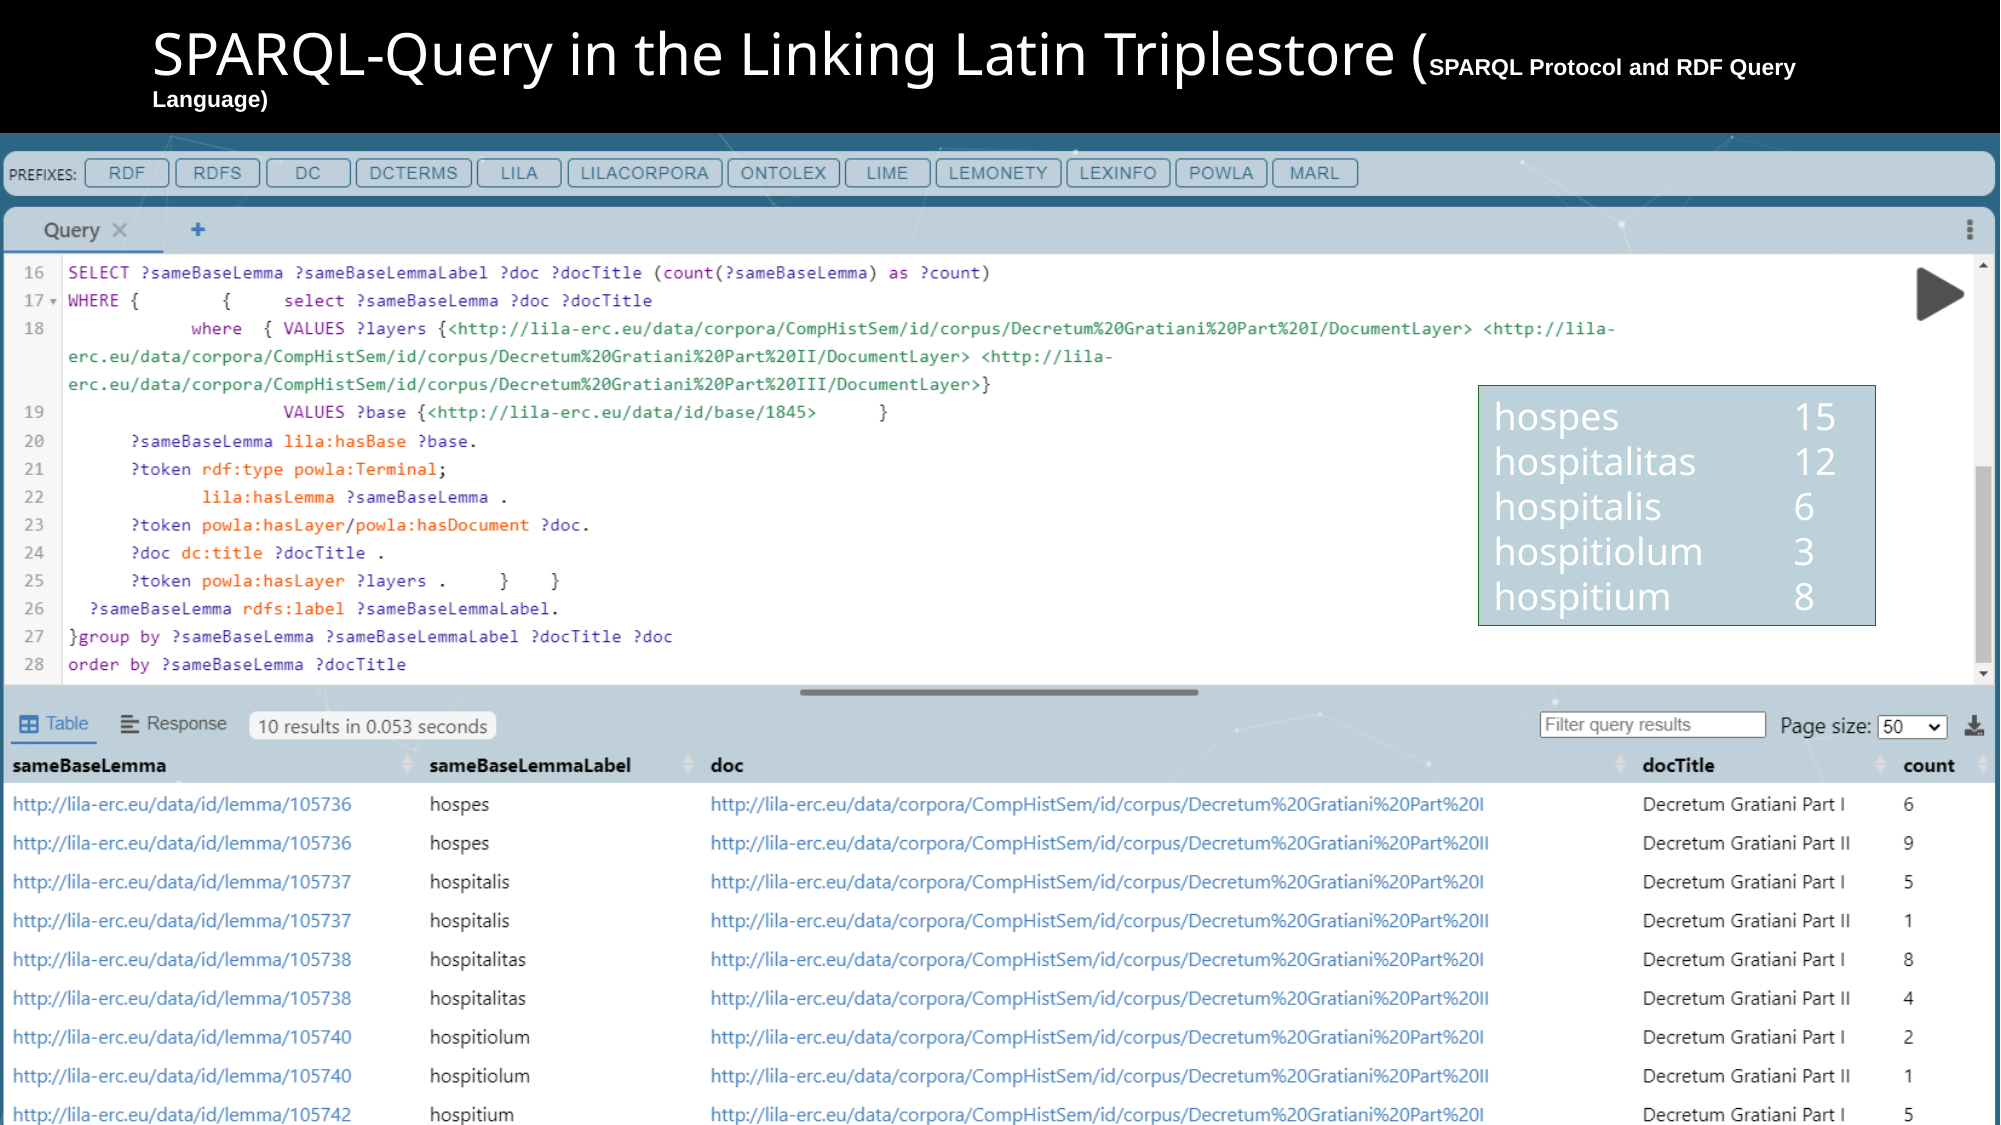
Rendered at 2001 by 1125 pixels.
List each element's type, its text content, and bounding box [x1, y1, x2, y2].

picture [0, 133, 2000, 1125]
title SPARQL-Query in the Linking Latin Triplestore (SPARQL Protocol and RDF Query Language) [137, 3, 1863, 133]
